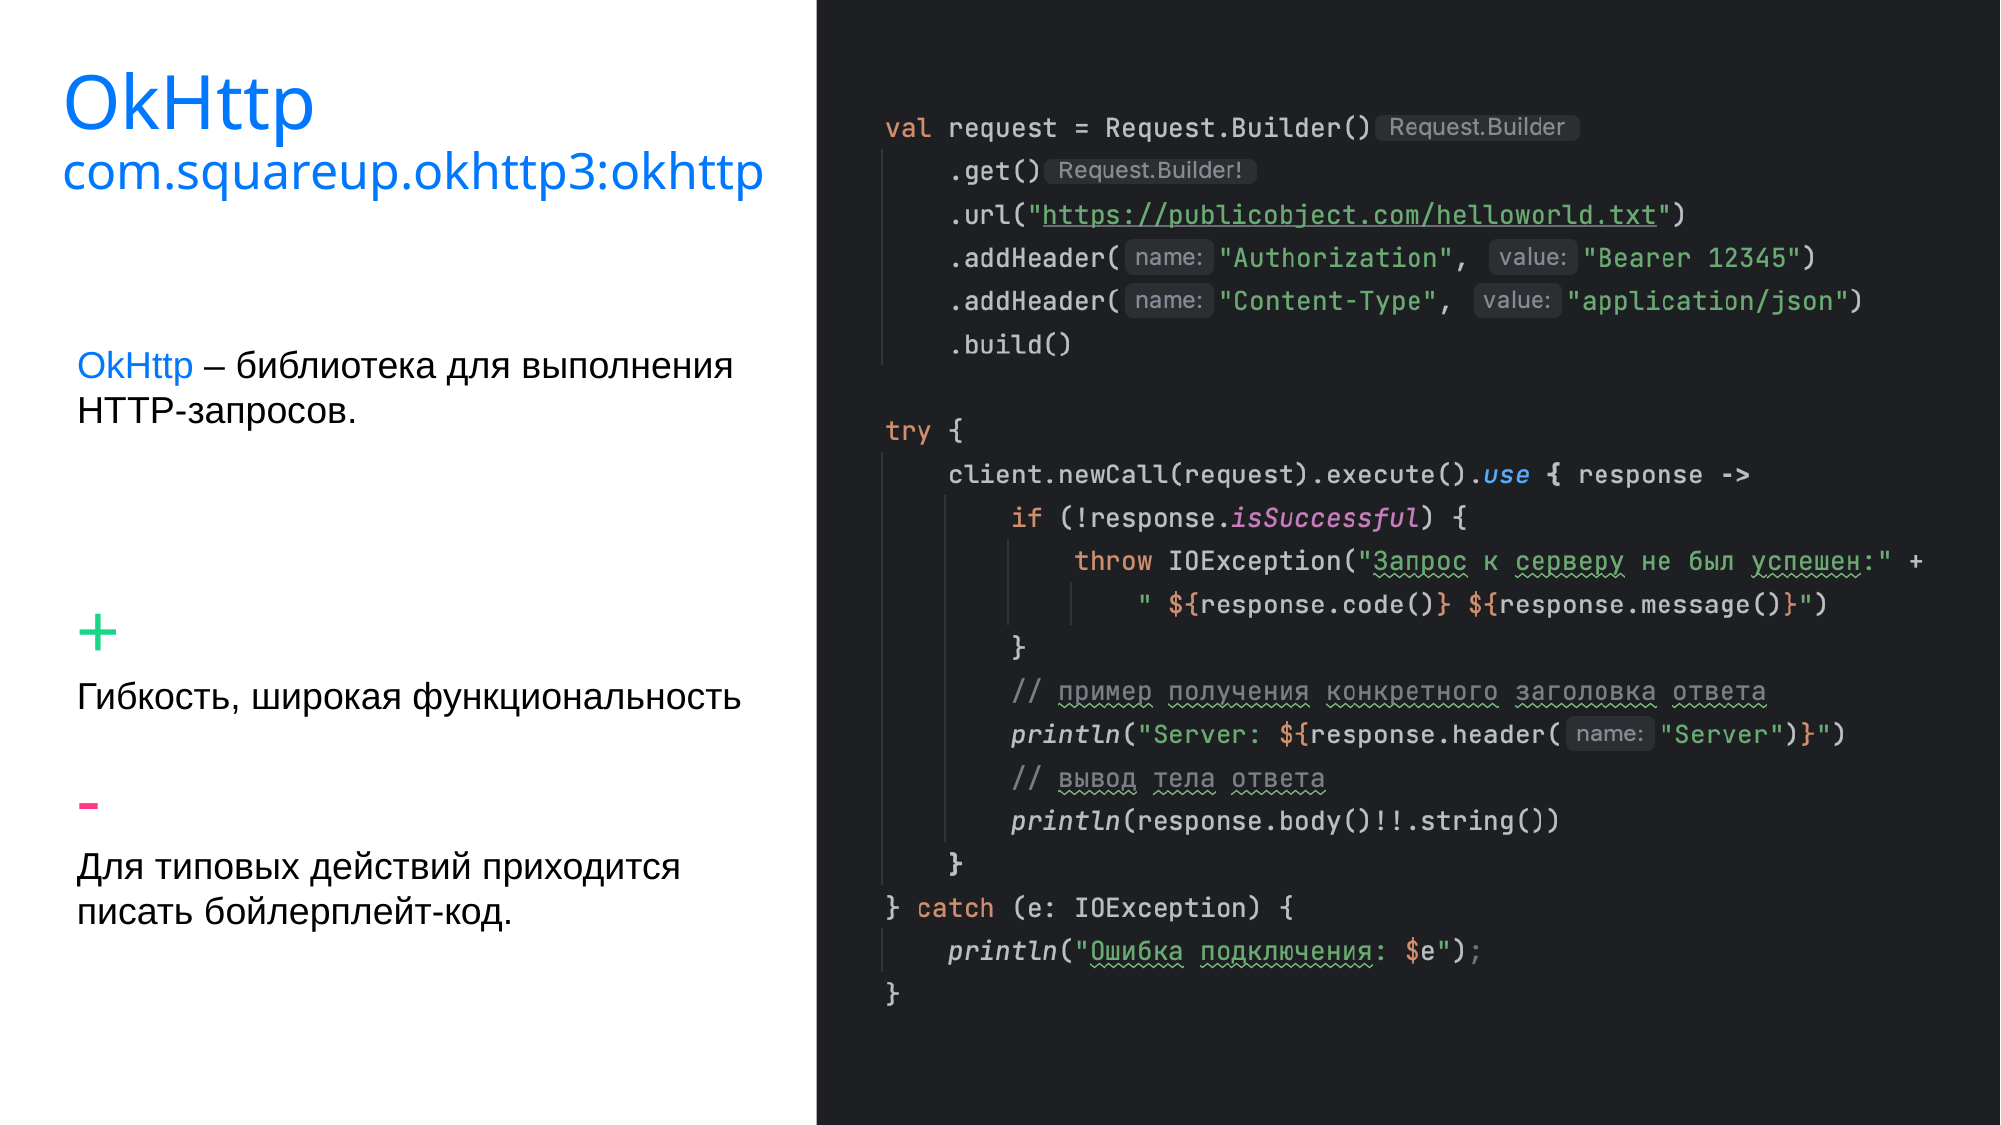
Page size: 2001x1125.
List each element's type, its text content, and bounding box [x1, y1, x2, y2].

text_box OkHttp – библиотека для выполнения HTTP-запросов. [62, 333, 808, 439]
picture [857, 101, 1975, 1048]
title OkHttp com.squareup.okhttp3:okhttp [62, 64, 935, 227]
text_box [816, 0, 2000, 1125]
text_box + Гибкость, широкая функциональность - Для типовых действий приходится писать бойлерплейт-код. [62, 574, 791, 940]
